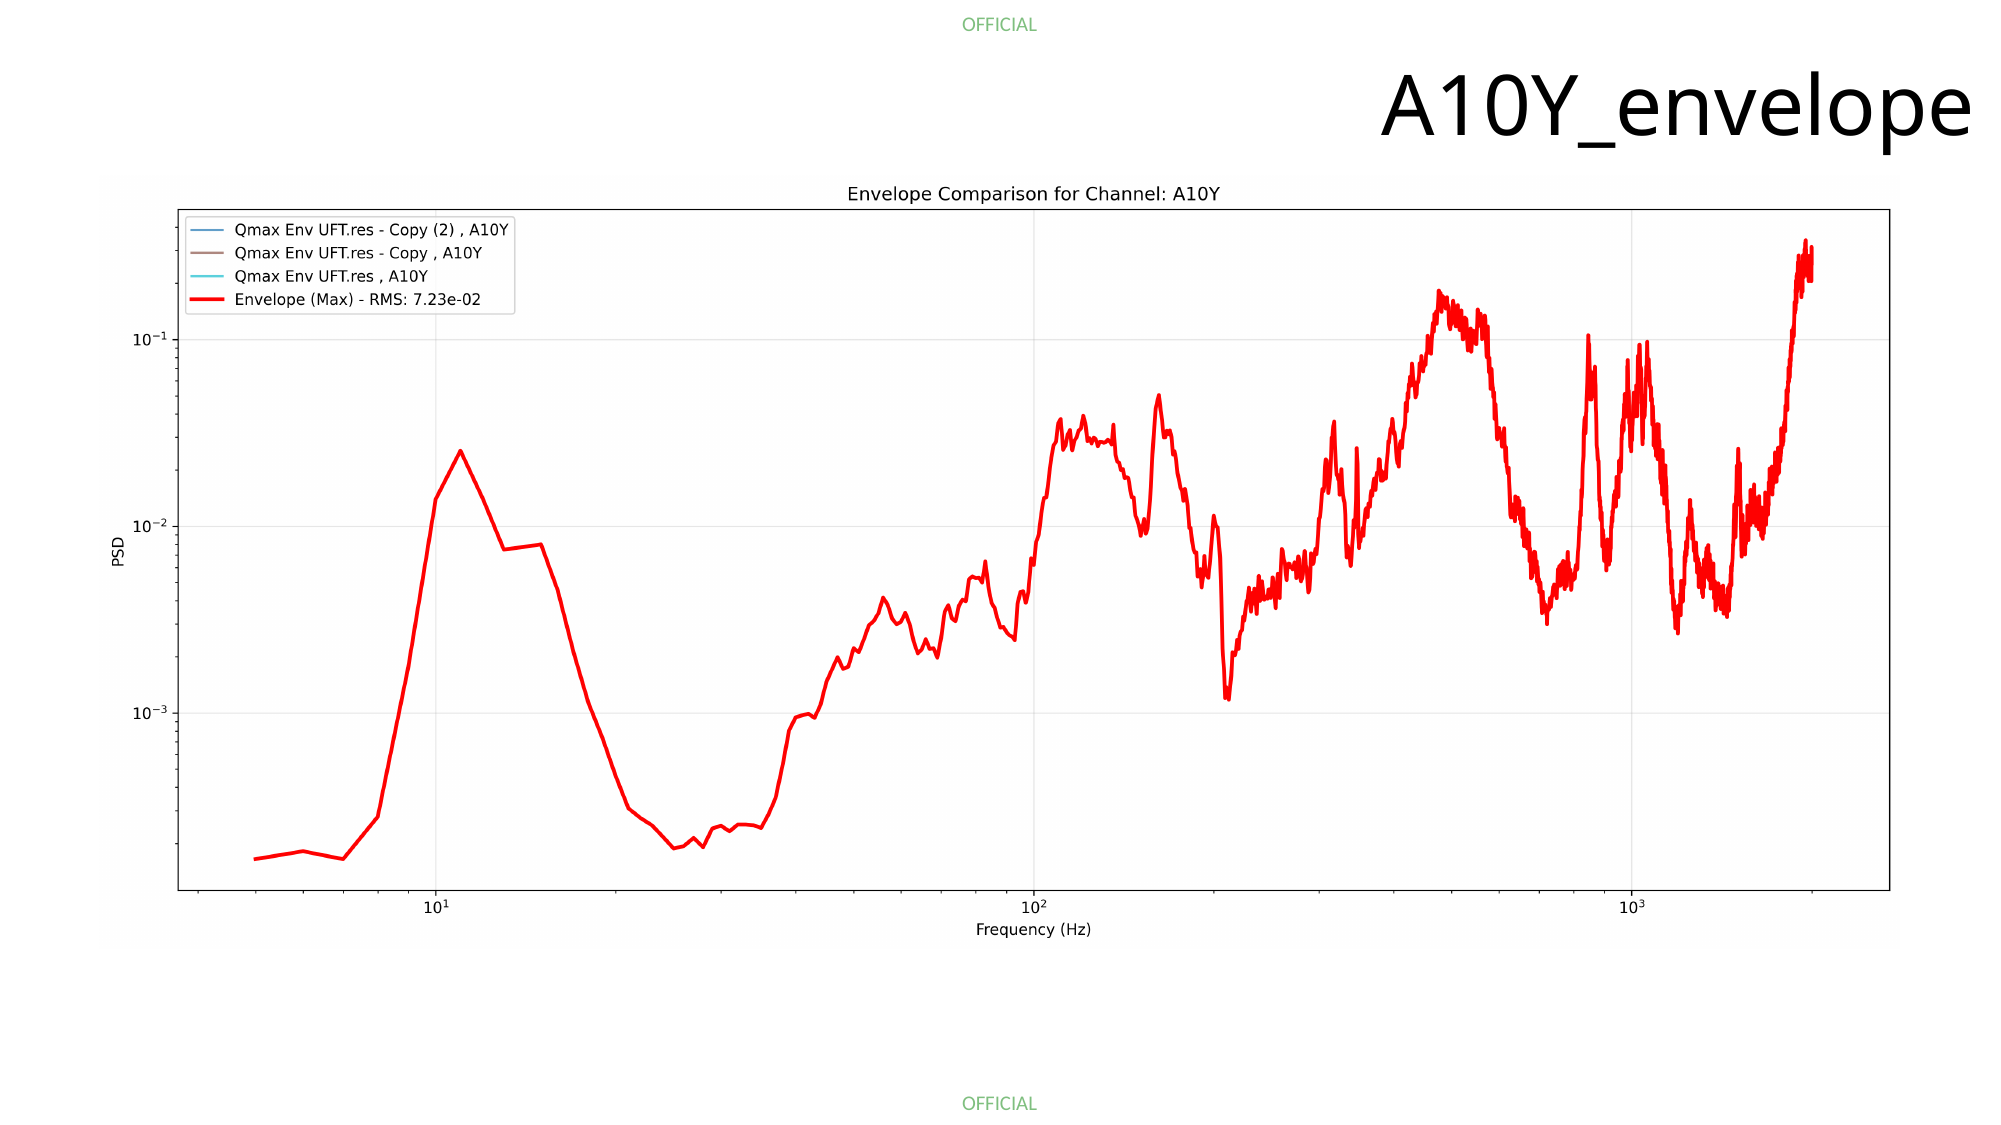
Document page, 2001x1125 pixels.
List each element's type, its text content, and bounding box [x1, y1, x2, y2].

title A10Y_envelope [1357, 0, 2000, 161]
picture [99, 175, 1901, 950]
